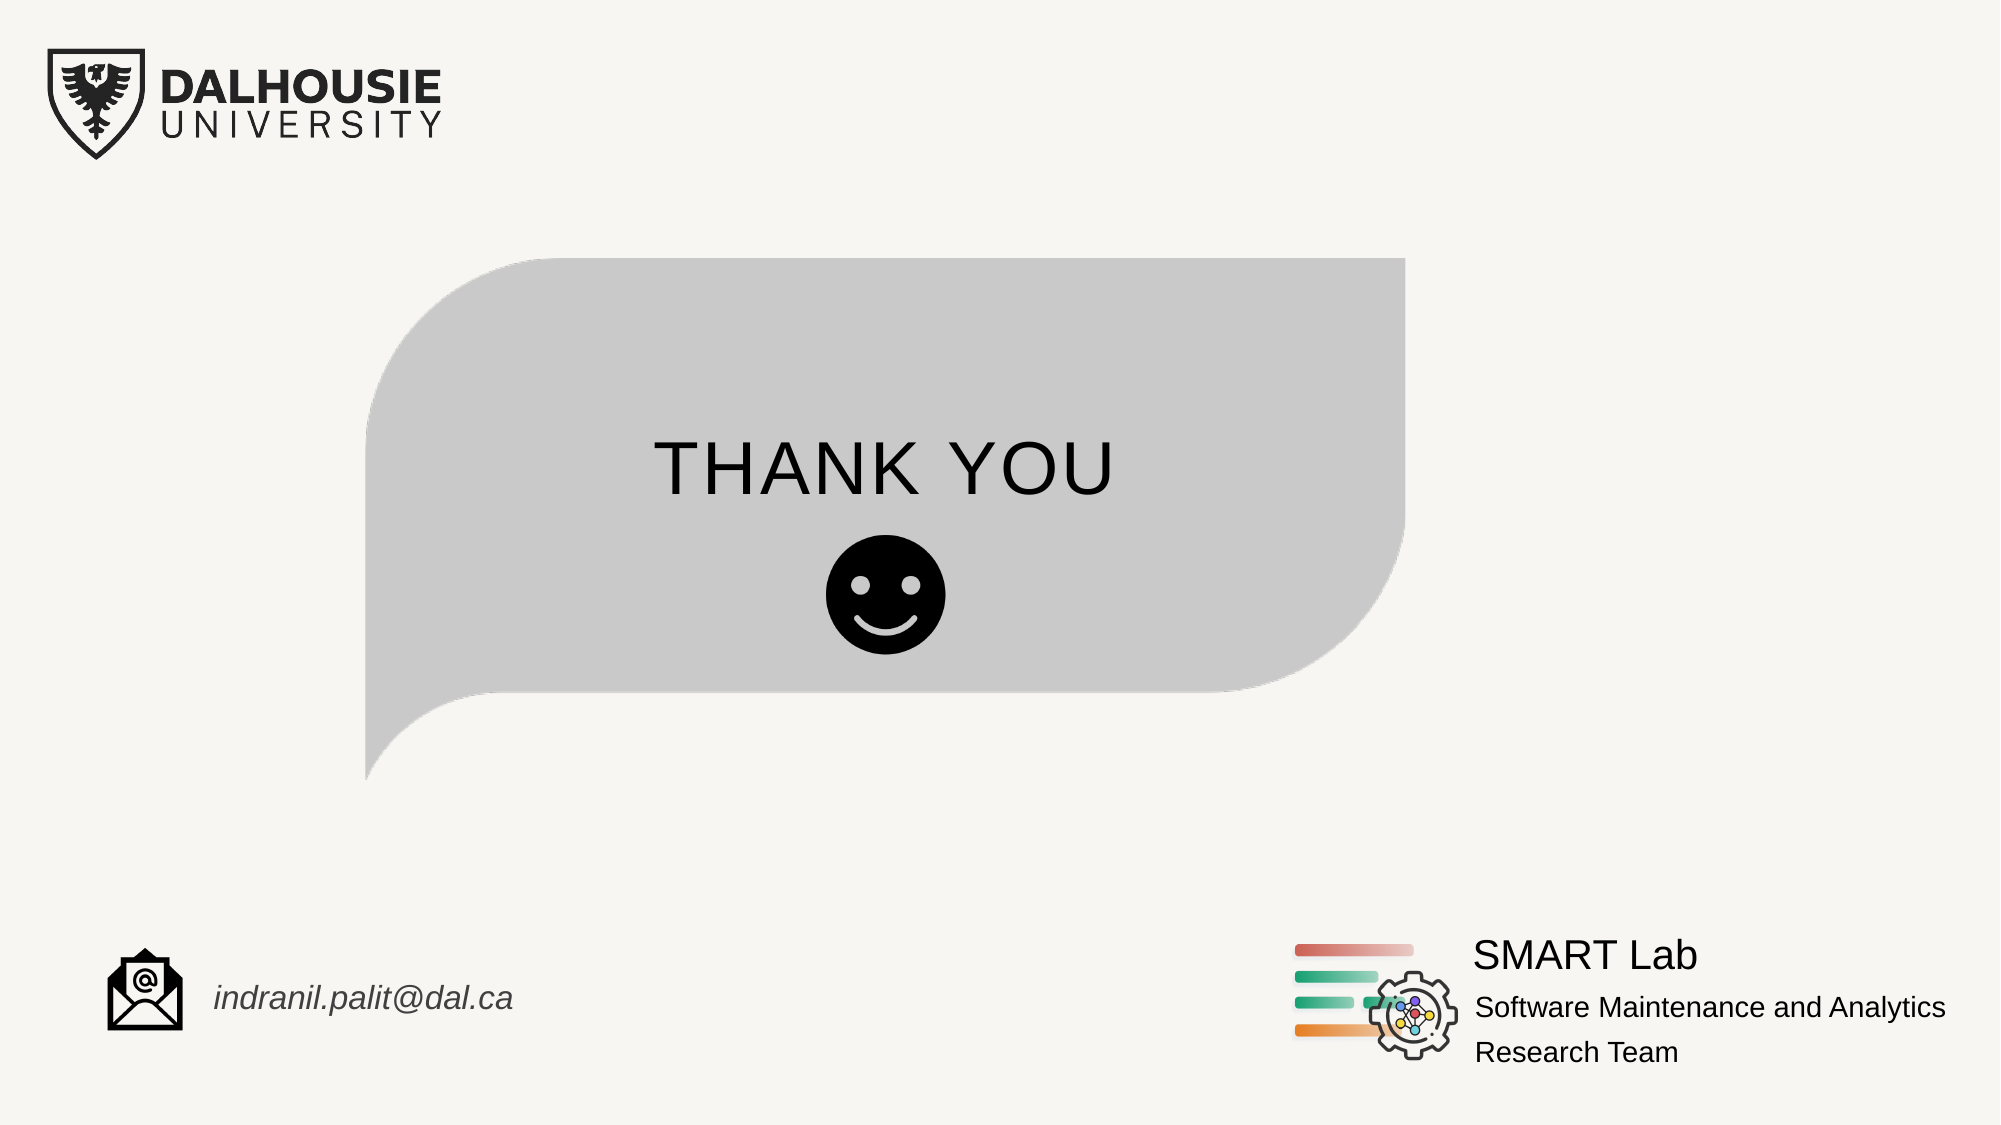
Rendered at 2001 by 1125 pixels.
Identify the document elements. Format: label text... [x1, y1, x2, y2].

subtitle indranil.palit@dal.ca [190, 969, 1000, 1035]
picture [47, 48, 441, 160]
text_box SMART Lab Software Maintenance and Analytics Research Team [1457, 912, 2000, 1080]
picture [100, 944, 190, 1035]
picture [1290, 944, 1458, 1070]
picture [365, 258, 1406, 780]
